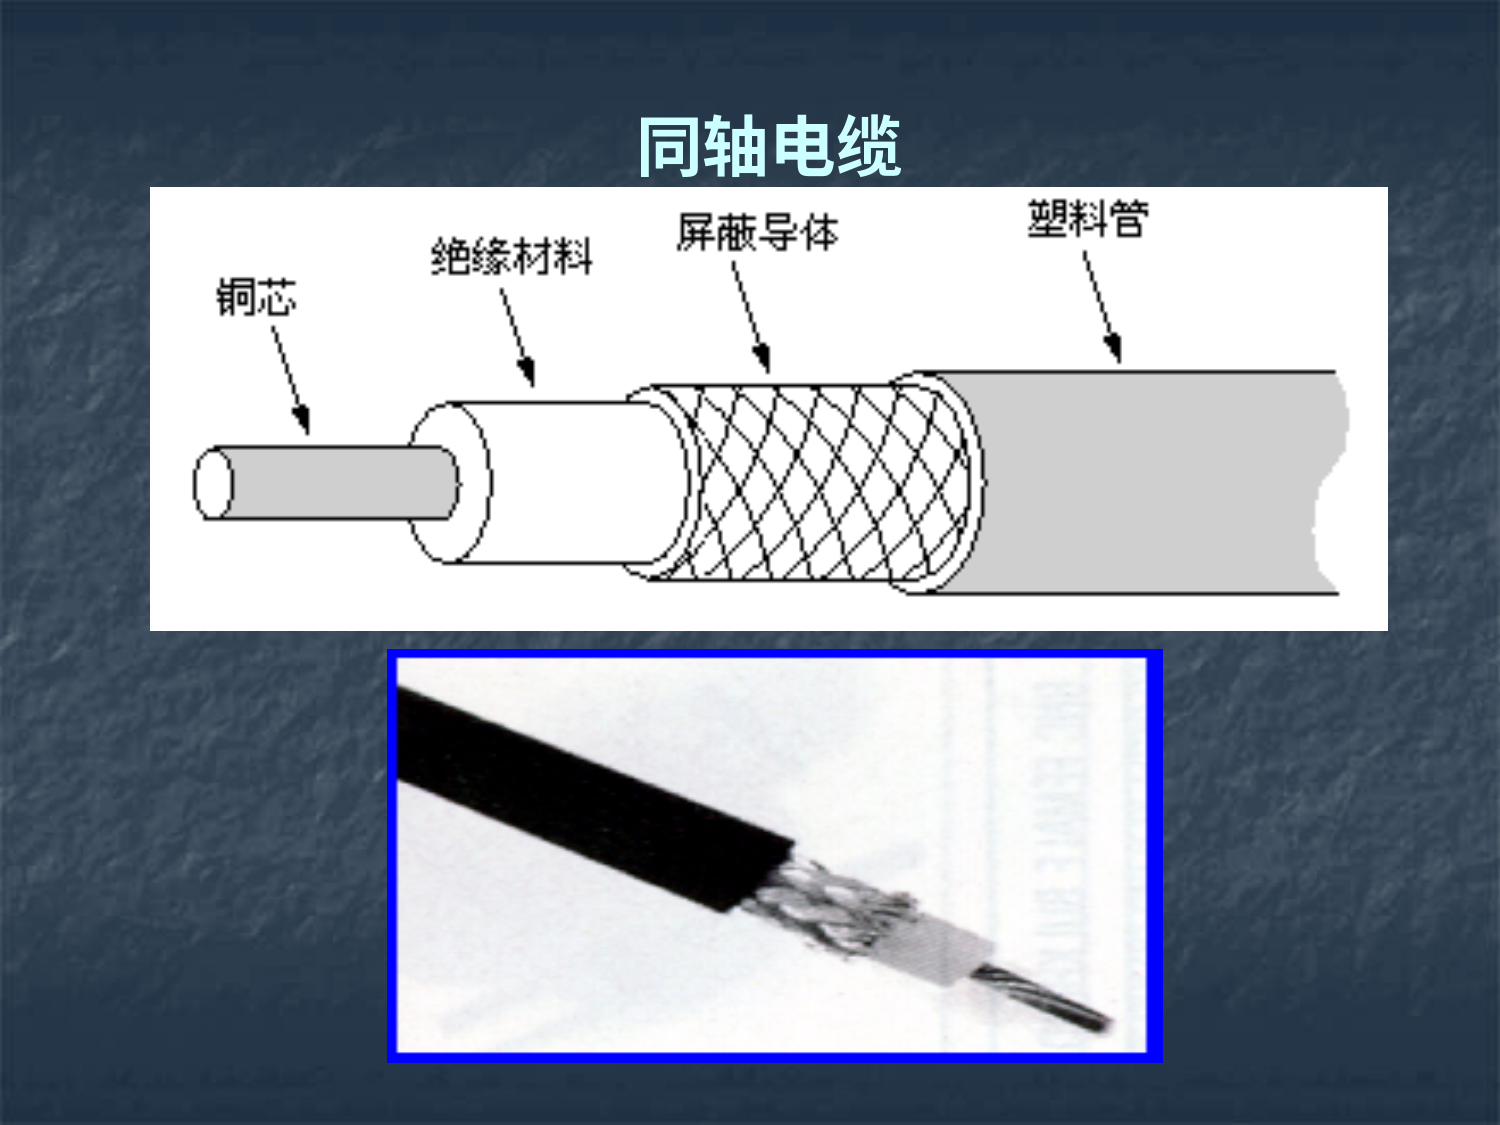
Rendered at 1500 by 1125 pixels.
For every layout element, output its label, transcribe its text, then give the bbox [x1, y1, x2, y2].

title 同轴电缆 [41, 35, 1468, 193]
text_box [387, 649, 1163, 1063]
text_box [149, 187, 1388, 631]
